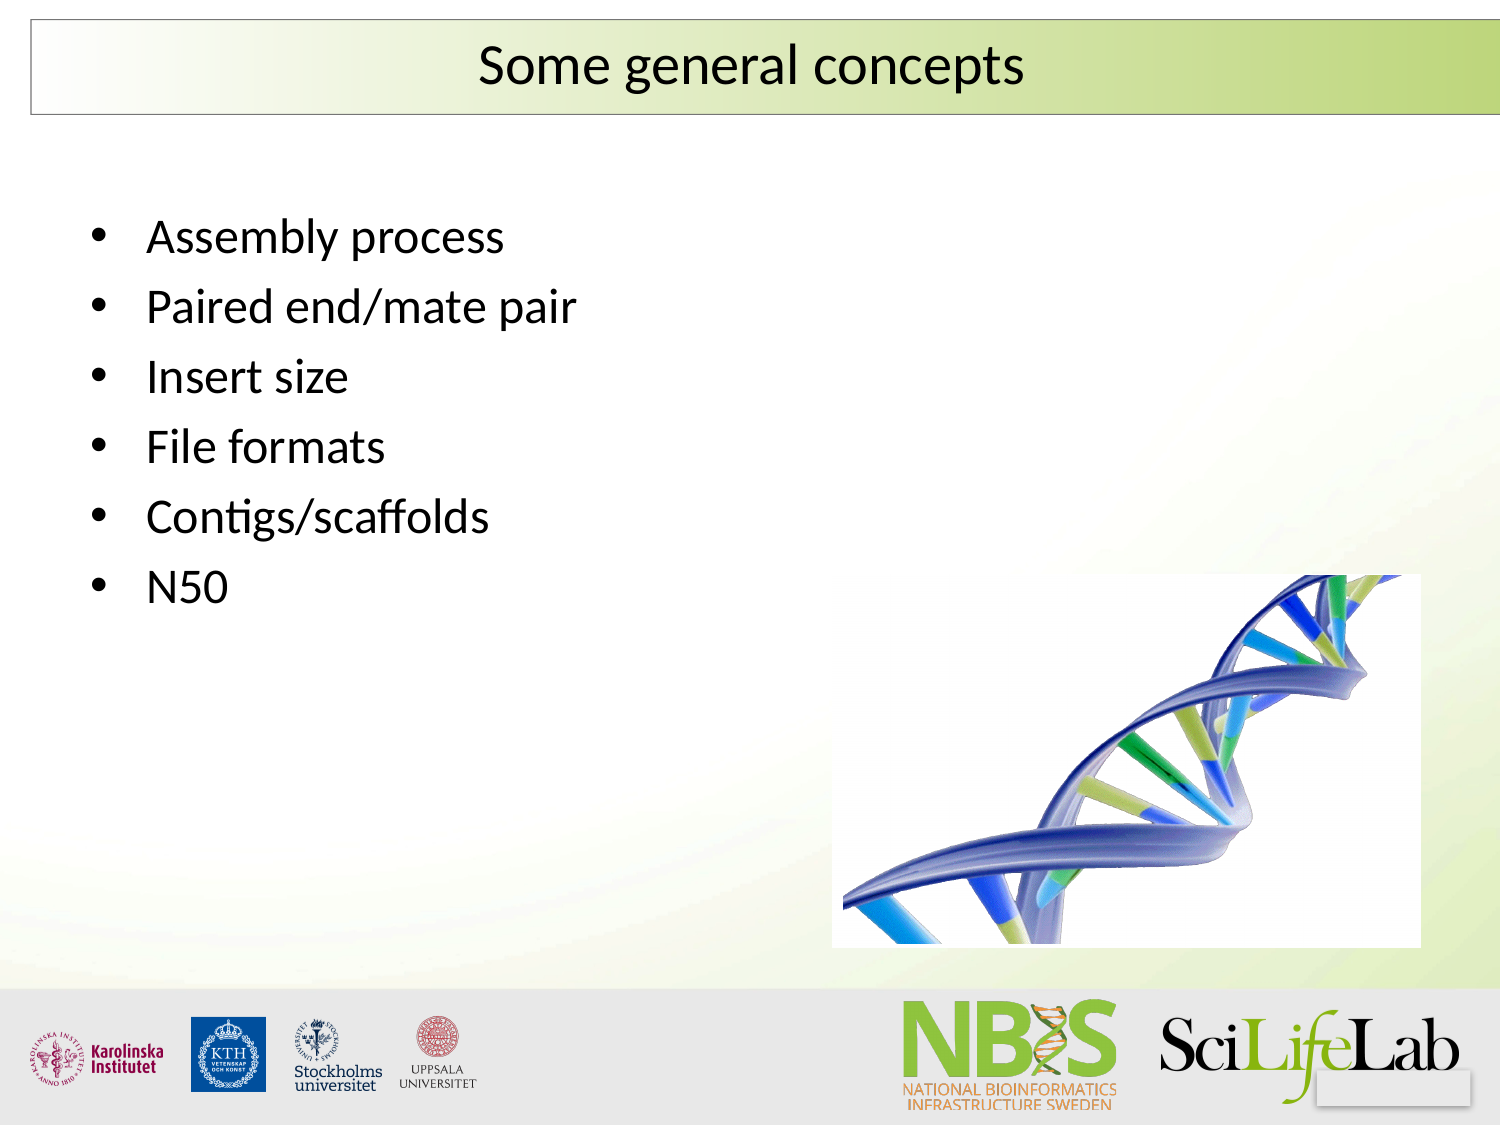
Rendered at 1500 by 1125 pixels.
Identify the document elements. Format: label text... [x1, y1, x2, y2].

title Some general concepts [76, 19, 1427, 114]
picture [0, 0, 1500, 1125]
list Assembly process Paired end/mate pair Insert size File formats Contigs/scaffolds N50 [75, 196, 1425, 1005]
